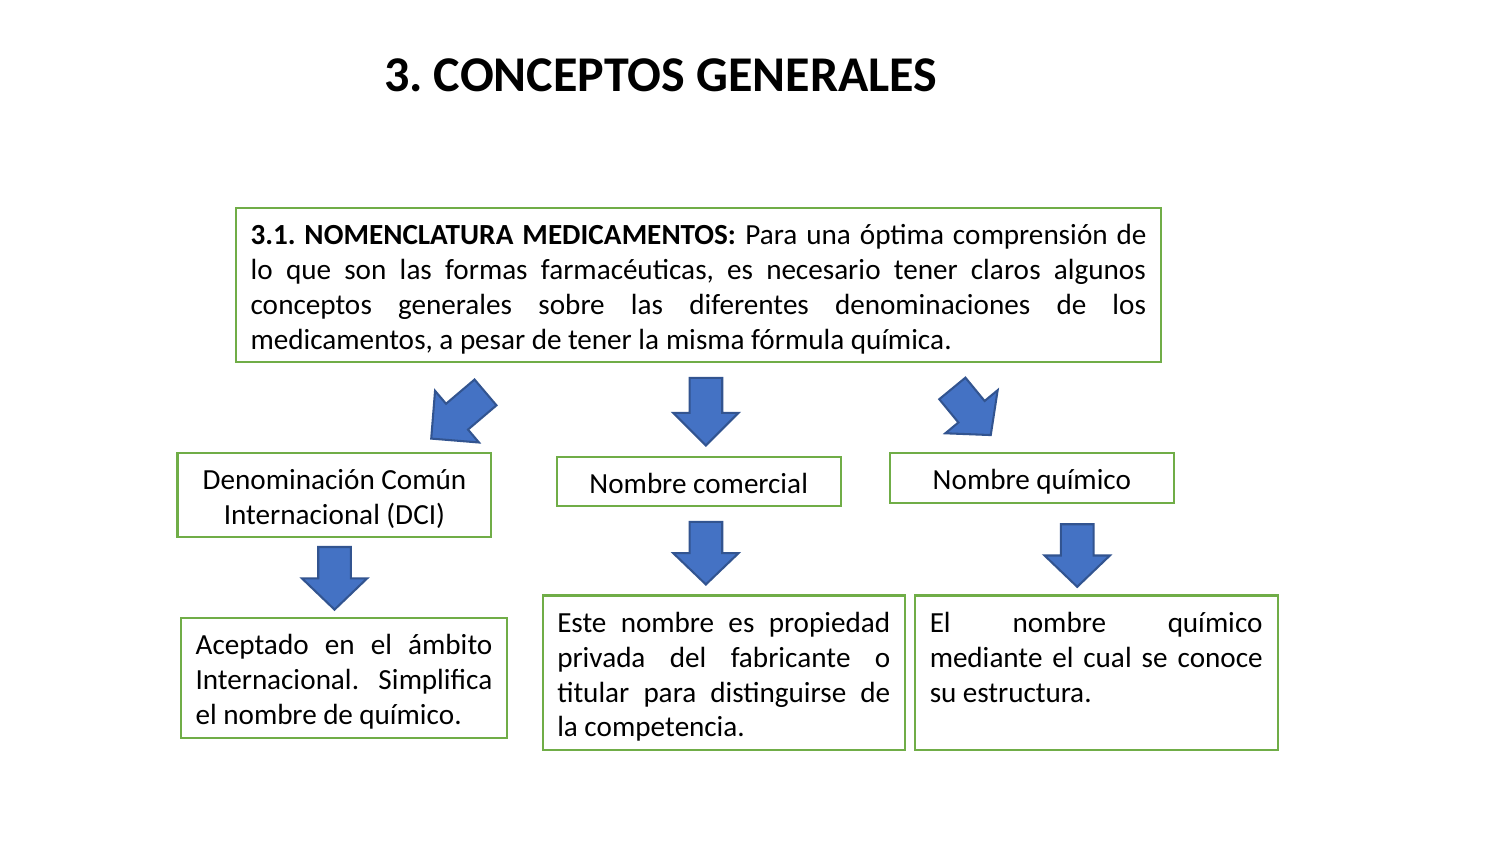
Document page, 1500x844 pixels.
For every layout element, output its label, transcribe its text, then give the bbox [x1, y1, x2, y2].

text_box Este nombre es propiedad privada del fabricante o titular para distinguirse de la competencia. [542, 594, 906, 751]
text_box [937, 376, 1000, 437]
text_box Denominación Común Internacional (DCI) [176, 452, 492, 538]
text_box El nombre químico mediante el cual se conoce su estructura. [914, 594, 1279, 751]
text_box 3. CONCEPTOS GENERALES [160, 9, 1162, 109]
text_box [670, 376, 742, 447]
text_box Aceptado en el ámbito Internacional. Simplifica el nombre de químico. [180, 617, 508, 739]
text_box 3.1. NOMENCLATURA MEDICAMENTOS: Para una óptima comprensión de lo que son las formas farmacéuticas, es necesario tener claros algunos conceptos generales sobre las diferentes denominaciones de los medicamentos, a pesar de tener la misma fórmula química. [235, 207, 1162, 363]
text_box Nombre químico [889, 452, 1175, 504]
text_box [299, 545, 370, 612]
text_box Nombre comercial [556, 456, 842, 507]
text_box [1041, 523, 1113, 589]
text_box [670, 520, 742, 586]
text_box [430, 378, 498, 444]
